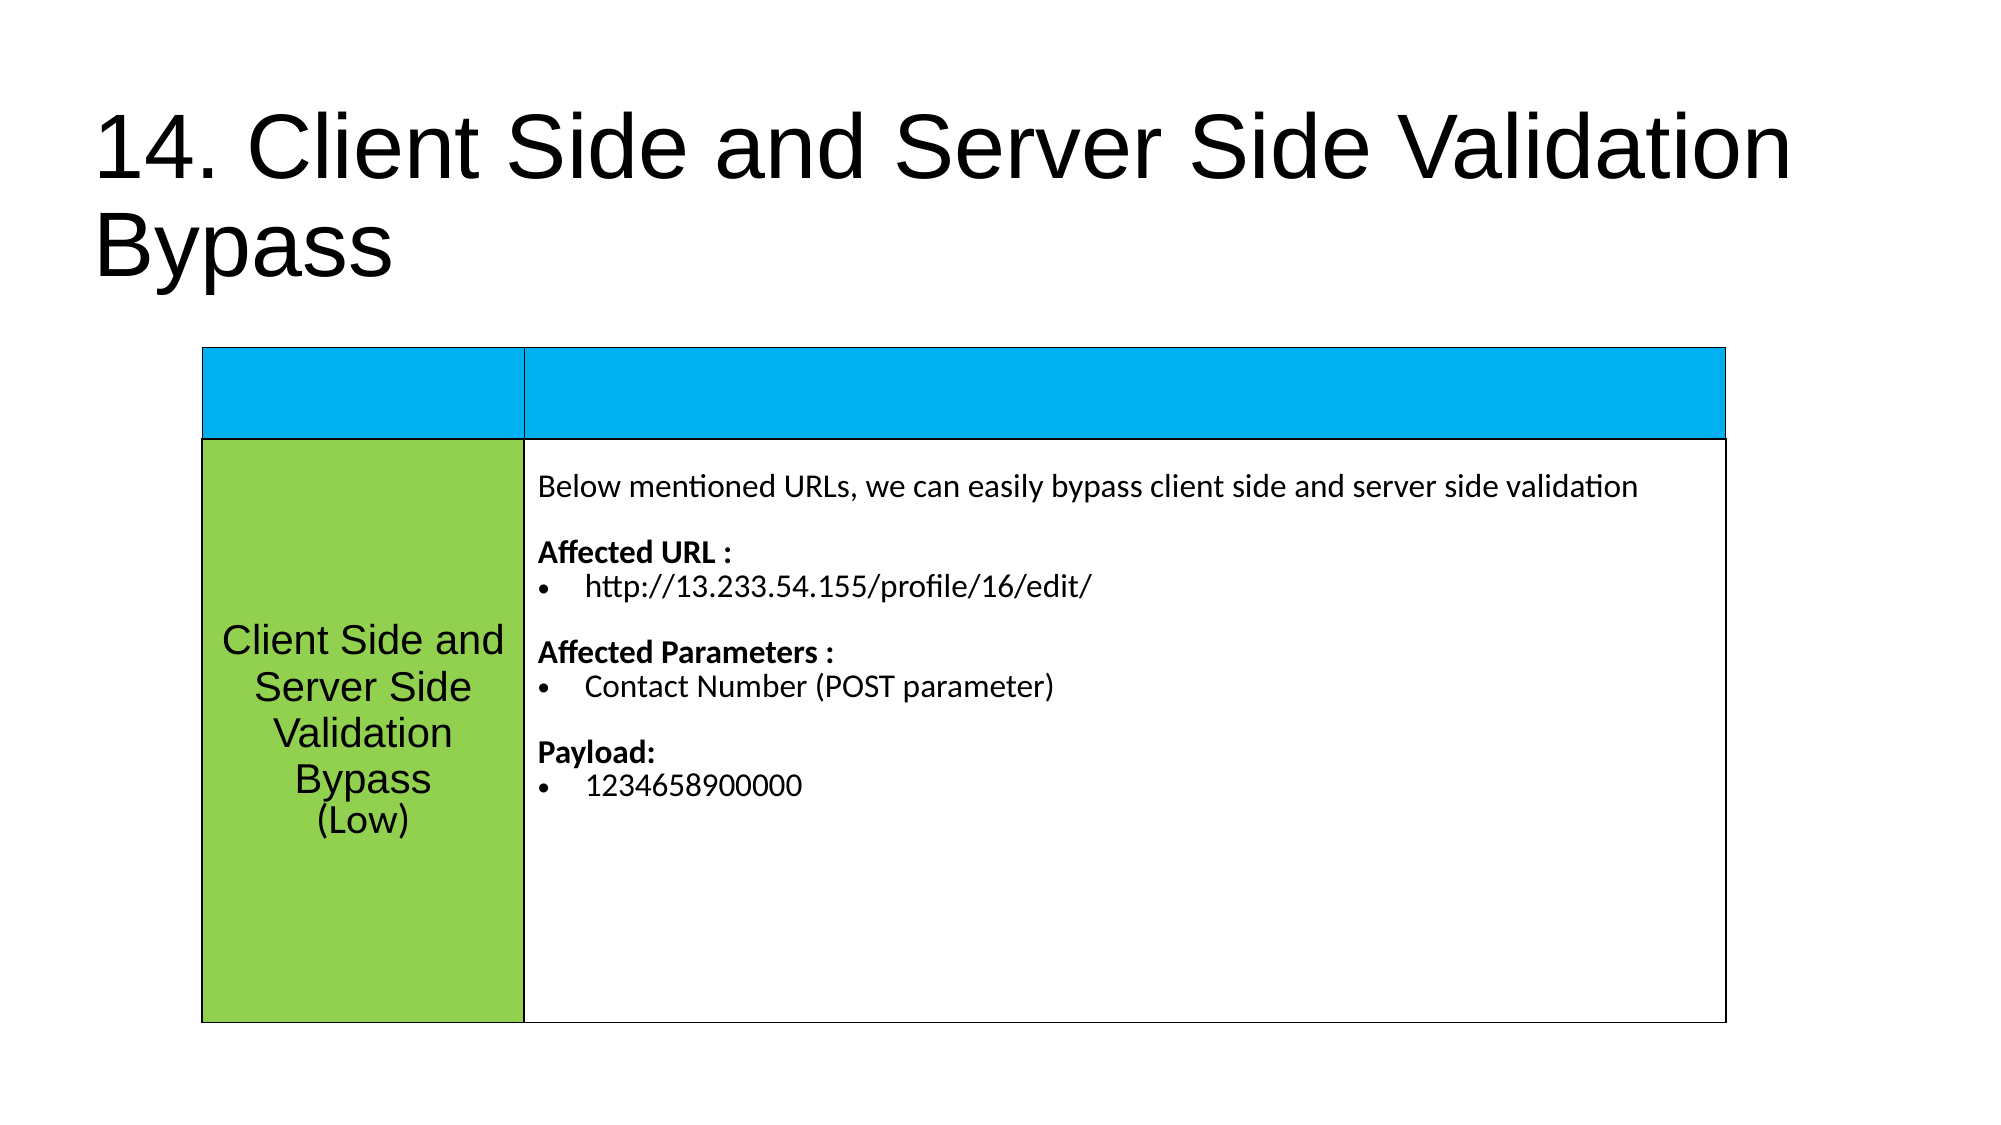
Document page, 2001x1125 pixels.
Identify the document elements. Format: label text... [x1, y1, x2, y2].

table_header [525, 348, 1725, 438]
table_header [203, 348, 524, 438]
table_cell Below mentioned URLs, we can easily bypass client side and server side validation Affected URL : http://13.233.54.155/profile/16/edit/ Affected Parameters : Contact Number (POST parameter) Payload: 1234658900000 [525, 440, 1725, 1022]
title 14. Client Side and Server Side Validation Bypass [78, 59, 1863, 336]
table_cell Client Side and Server Side Validation Bypass (Low) [203, 440, 523, 1022]
